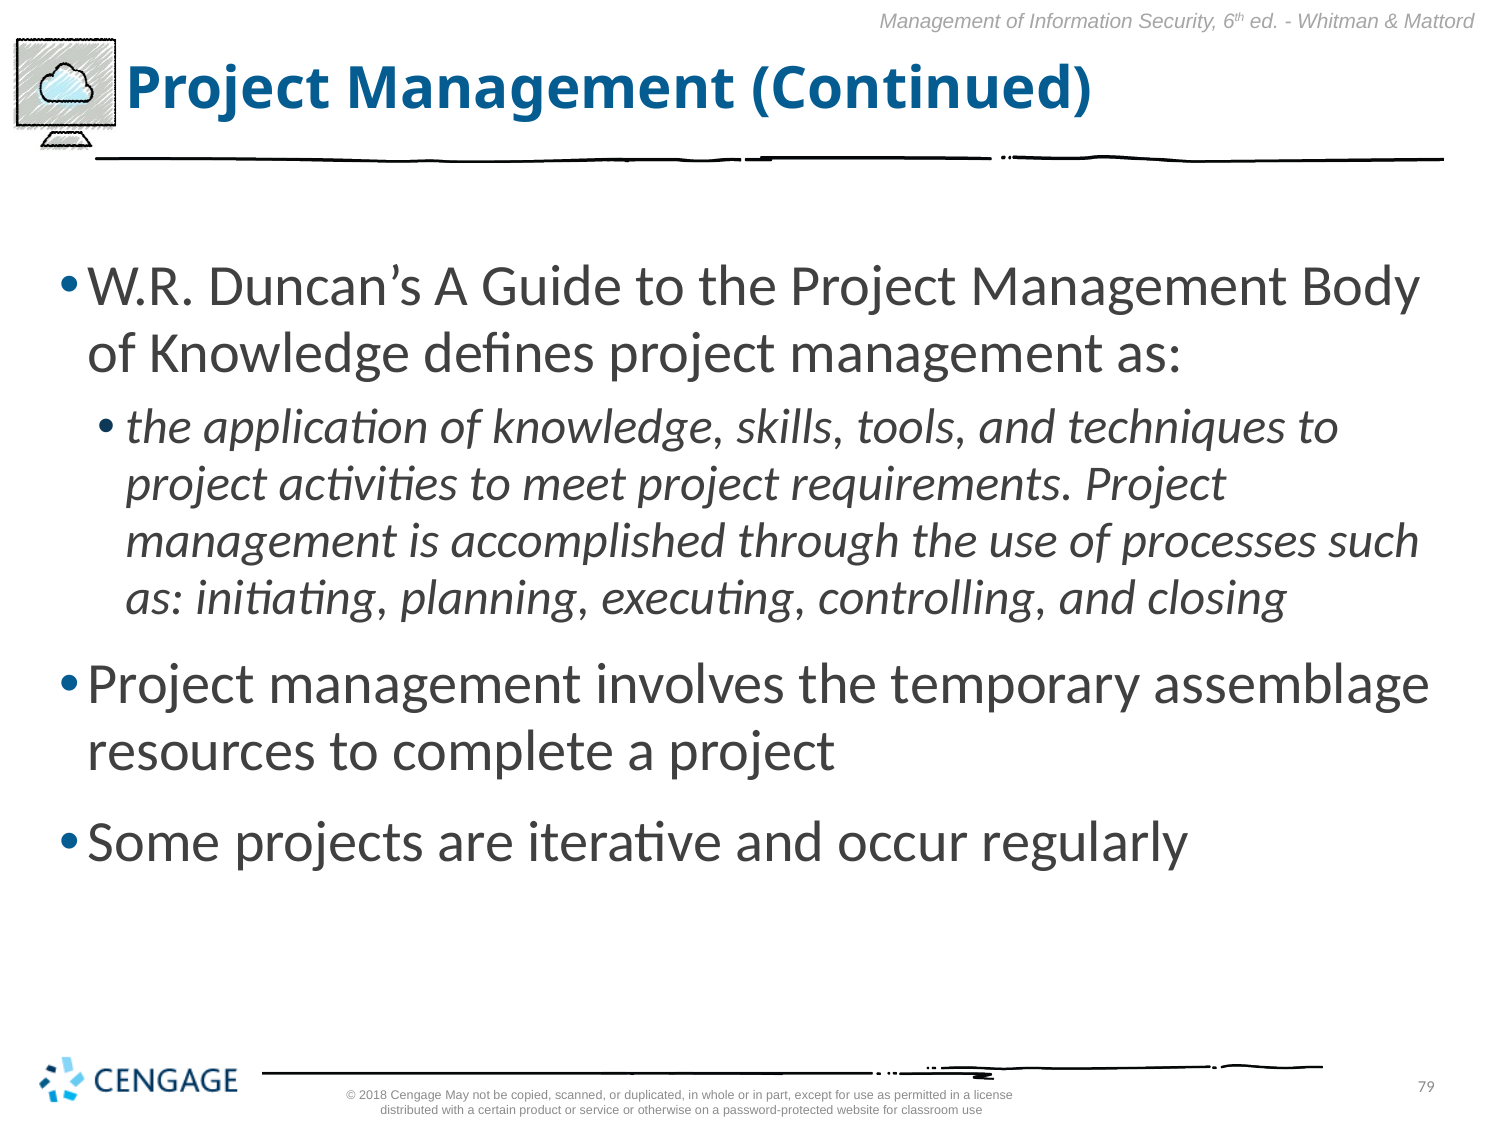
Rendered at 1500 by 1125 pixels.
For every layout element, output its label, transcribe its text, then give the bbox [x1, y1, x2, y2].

picture [19, 1043, 250, 1115]
picture [262, 1064, 1323, 1080]
list W.R. Duncan’s A Guide to the Project Management Body of Knowledge defines project management as: the application of knowledge, skills, tools, and techniques to project activities to meet project requirements. Project management is accomplished through the use of processes such as: initiating, planning, executing, controlling, and closing Project management involves the temporary assemblage resources to complete a project Some projects are iterative and occur regularly [59, 252, 1441, 882]
title Project Management (Continued) [125, 60, 1442, 121]
picture [13, 36, 117, 151]
picture [95, 155, 1444, 163]
